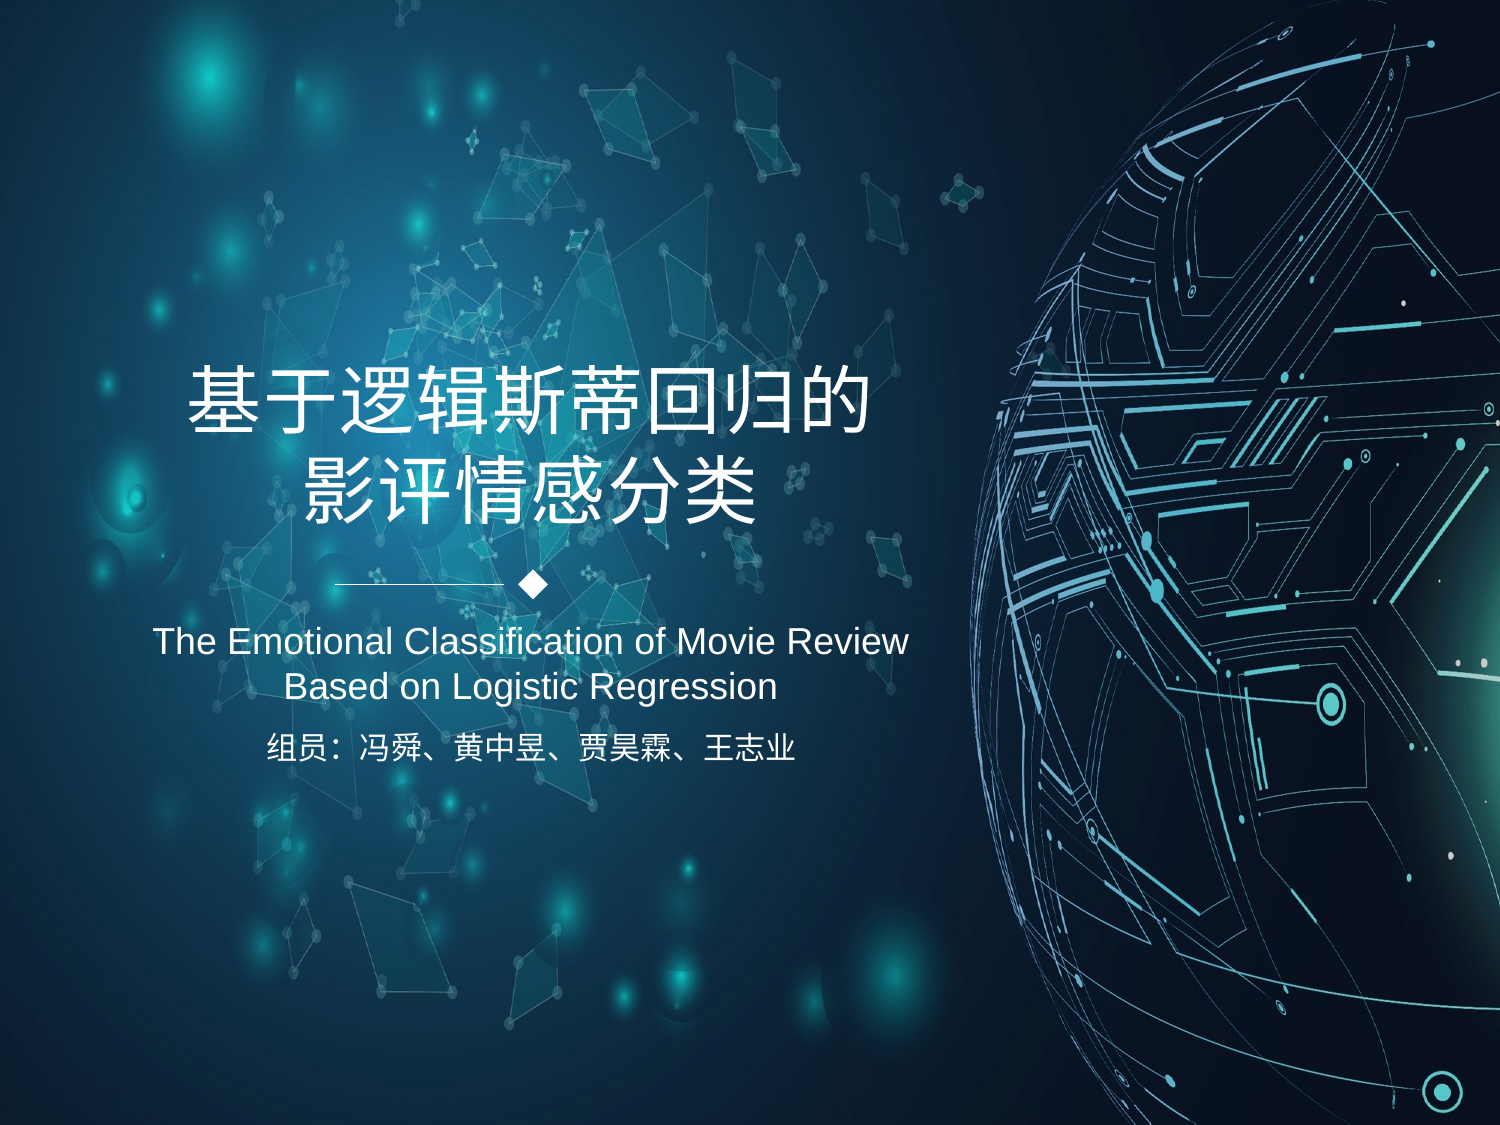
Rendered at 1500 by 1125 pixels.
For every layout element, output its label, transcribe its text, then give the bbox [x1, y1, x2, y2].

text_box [335, 573, 726, 596]
text_box 基于逻辑斯蒂回归的 影评情感分类 [76, 346, 984, 541]
text_box The Emotional Classification of Movie Review Based on Logistic Regression [125, 609, 940, 715]
text_box 组员：冯舜、黄中昱、贾昊霖、王志业 [199, 720, 868, 773]
picture [0, 0, 1500, 1125]
